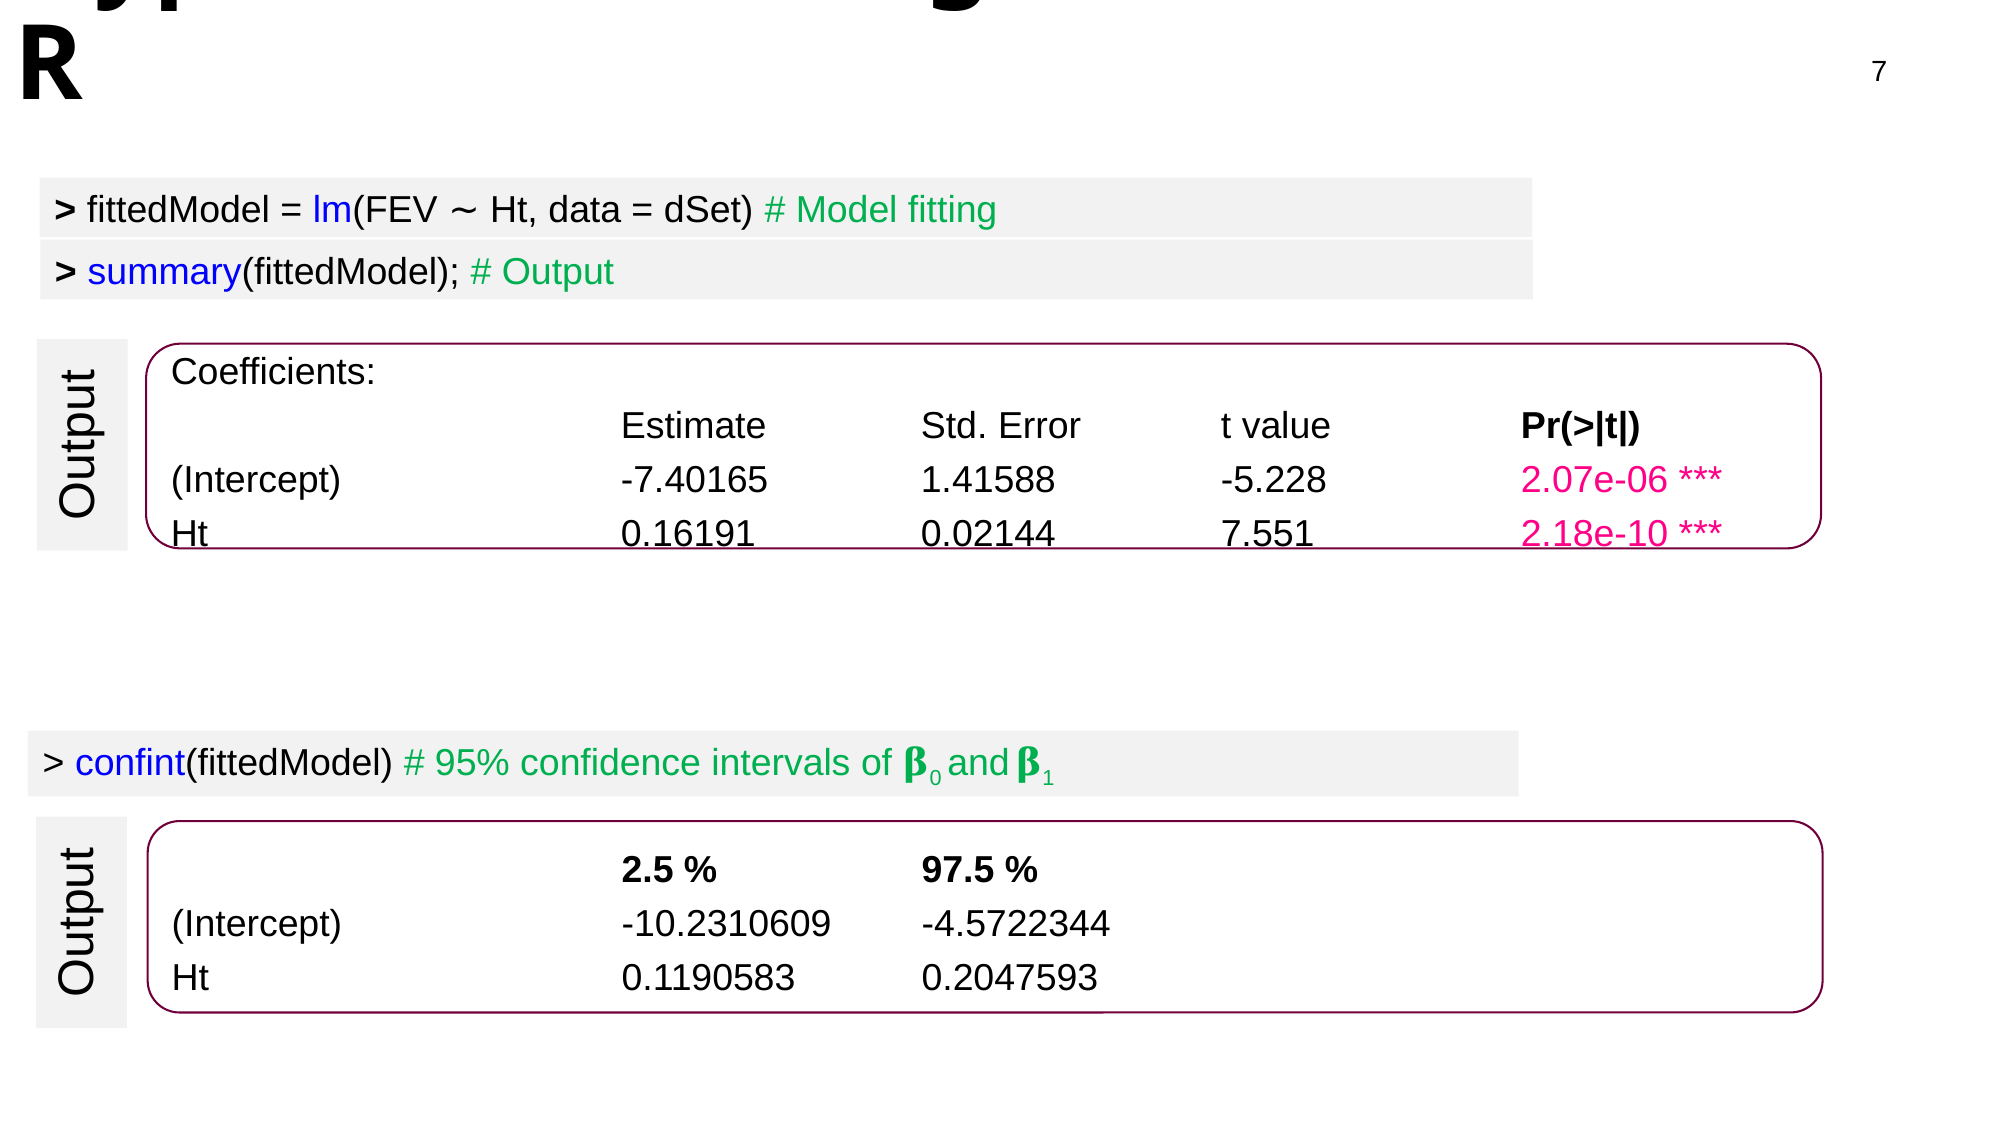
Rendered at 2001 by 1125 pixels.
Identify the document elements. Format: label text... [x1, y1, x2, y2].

text_box > fittedModel = lm(FEV ∼ Ht, data = dSet) # Model fitting [39, 177, 1533, 238]
text_box Output [36, 816, 127, 1029]
text_box Output [36, 339, 128, 551]
text_box > summary(fittedModel); # Output [40, 239, 1533, 300]
text_box 2.5 % 97.5 % (Intercept) -10.2310609 -4.5722344 Ht 0.1190583 0.2047593 [146, 820, 1824, 1014]
text_box > confint(fittedModel) # 95% confidence intervals of 𝛃0 and 𝛃1 [27, 730, 1519, 797]
title [5, 2, 2000, 131]
text_box 7 [1856, 44, 1955, 105]
text_box Coefficients: Estimate Std. Error t value Pr(>|t|) (Intercept) -7.40165 1.41588 -5.228 2.07e-06 *** Ht 0.16191 0.02144 7.551 2.18e-10 *** [145, 342, 1823, 550]
